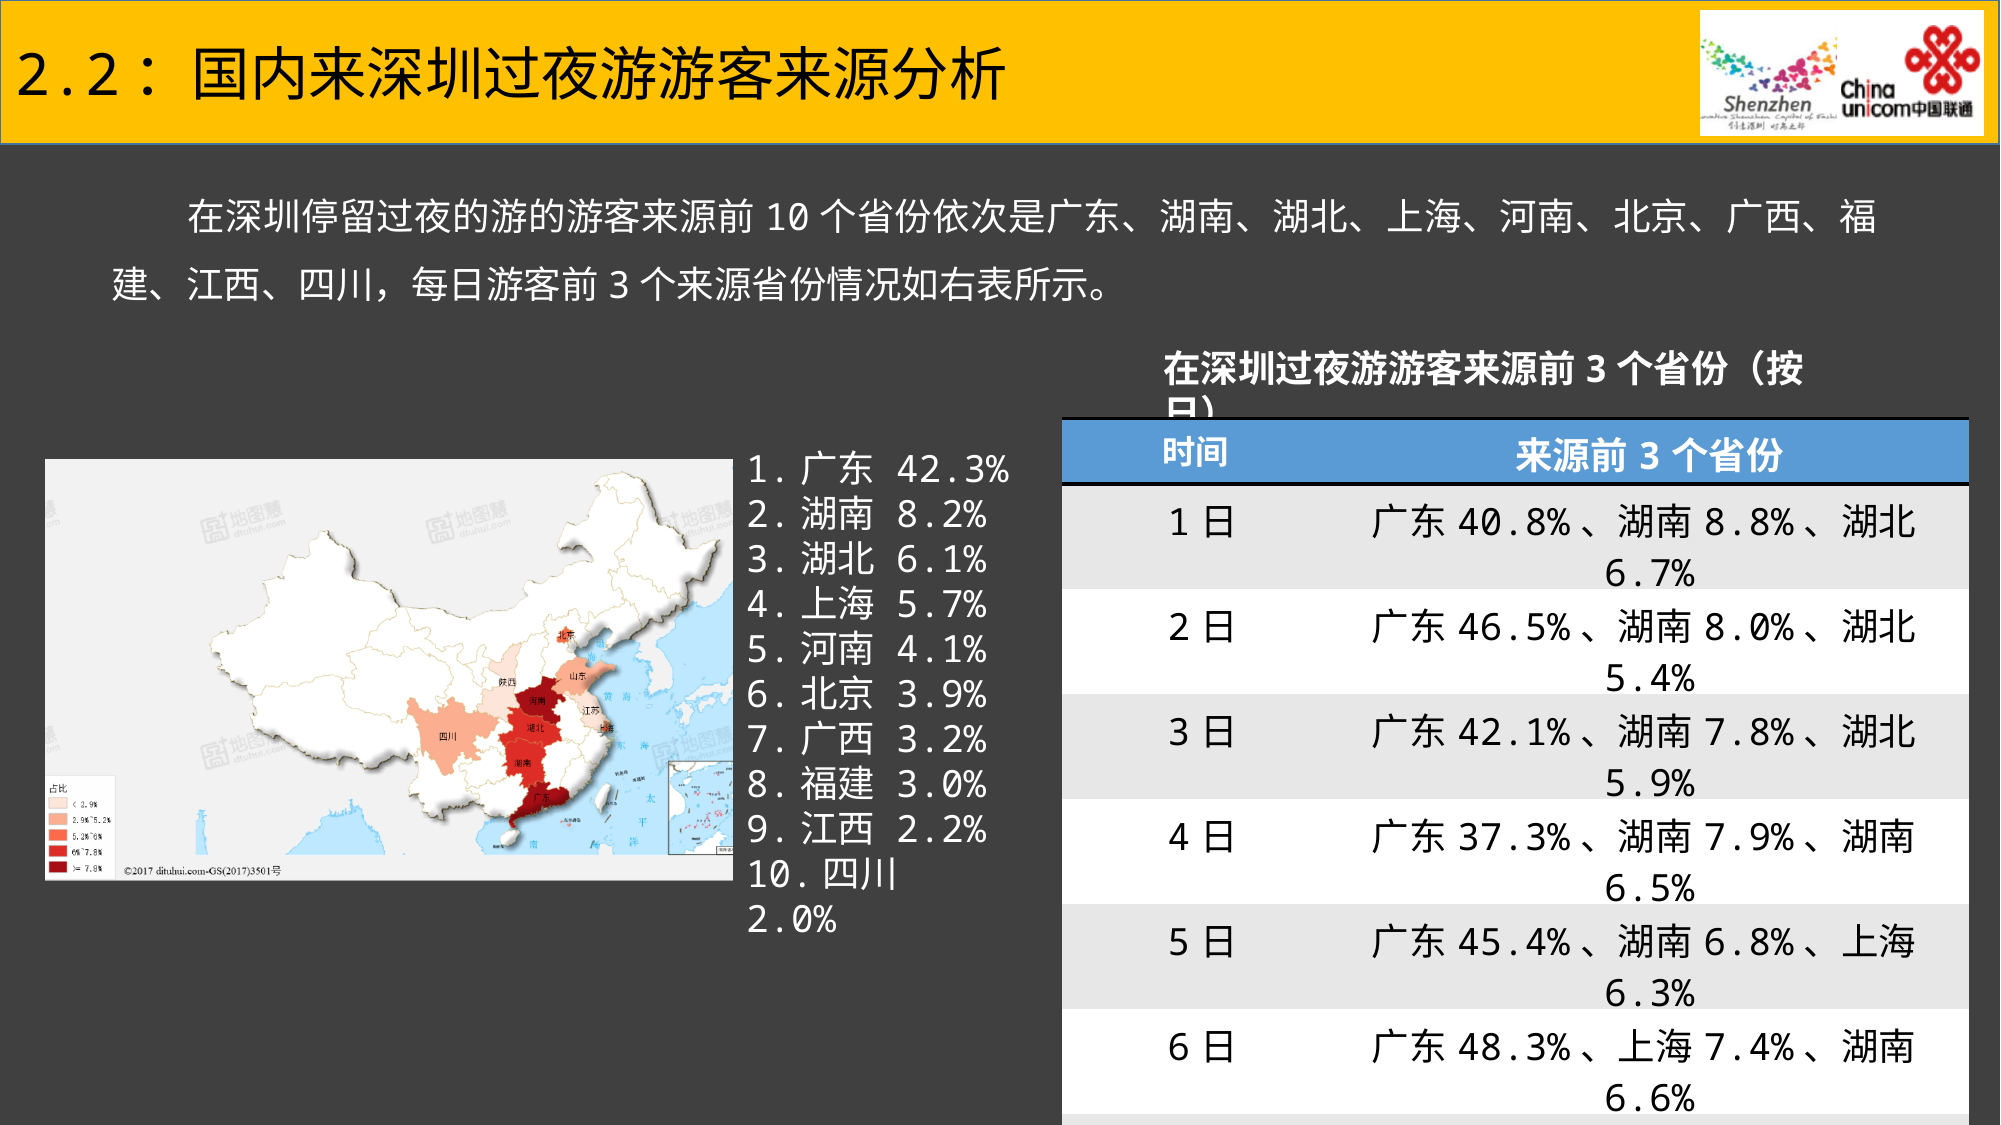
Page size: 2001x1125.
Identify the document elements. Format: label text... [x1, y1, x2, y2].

table_cell 广东37.3%、湖南7.9%、湖南6.5% [1329, 799, 1969, 904]
table_cell 广东45.4%、湖南6.8%、上海6.3% [1329, 904, 1969, 1009]
table_cell 广东48.3%、上海7.4%、湖南6.6% [1329, 1009, 1969, 1114]
table_cell 5日 [1062, 904, 1329, 1009]
table_cell 4日 [1062, 799, 1329, 904]
table_cell 1日 [1062, 486, 1329, 589]
table_cell 7日 [1062, 1114, 1329, 1125]
table_cell [1329, 1114, 1969, 1125]
text_box 1.广东 42.3% 2.湖南 8.2% 3.湖北 6.1% 4.上海 5.7% 5.河南 4.1% 6.北京 3.9% 7.广西 3.2% 8.福建 3.0% 9.江西 2.2% 10.四川 2.0% [731, 438, 1062, 948]
table_cell 6日 [1062, 1009, 1329, 1114]
text_box 在深圳过夜游游客来源前3个省份（按日） [1148, 337, 1880, 417]
table_cell 广东40.8%、湖南8.8%、湖北6.7% [1329, 486, 1969, 589]
table_cell 3日 [1062, 694, 1329, 799]
table_header 来源前3个省份 [1329, 420, 1969, 482]
table_cell 广东46.5%、湖南8.0%、湖北5.4% [1329, 589, 1969, 694]
picture [1700, 10, 1984, 136]
table_cell 广东42.1%、湖南7.8%、湖北5.9% [1329, 694, 1969, 799]
table_cell 2日 [1062, 589, 1329, 694]
text_box 在深圳停留过夜的游的游客来源前10个省份依次是广东、湖南、湖北、上海、河南、北京、广西、福建、江西、四川，每日游客前3个来源省份情况如右表所示。 [96, 123, 1893, 313]
table_header 时间 [1062, 420, 1329, 482]
text_box 2.2：国内来深圳过夜游游客来源分析 [0, 0, 2000, 145]
picture [45, 459, 733, 882]
